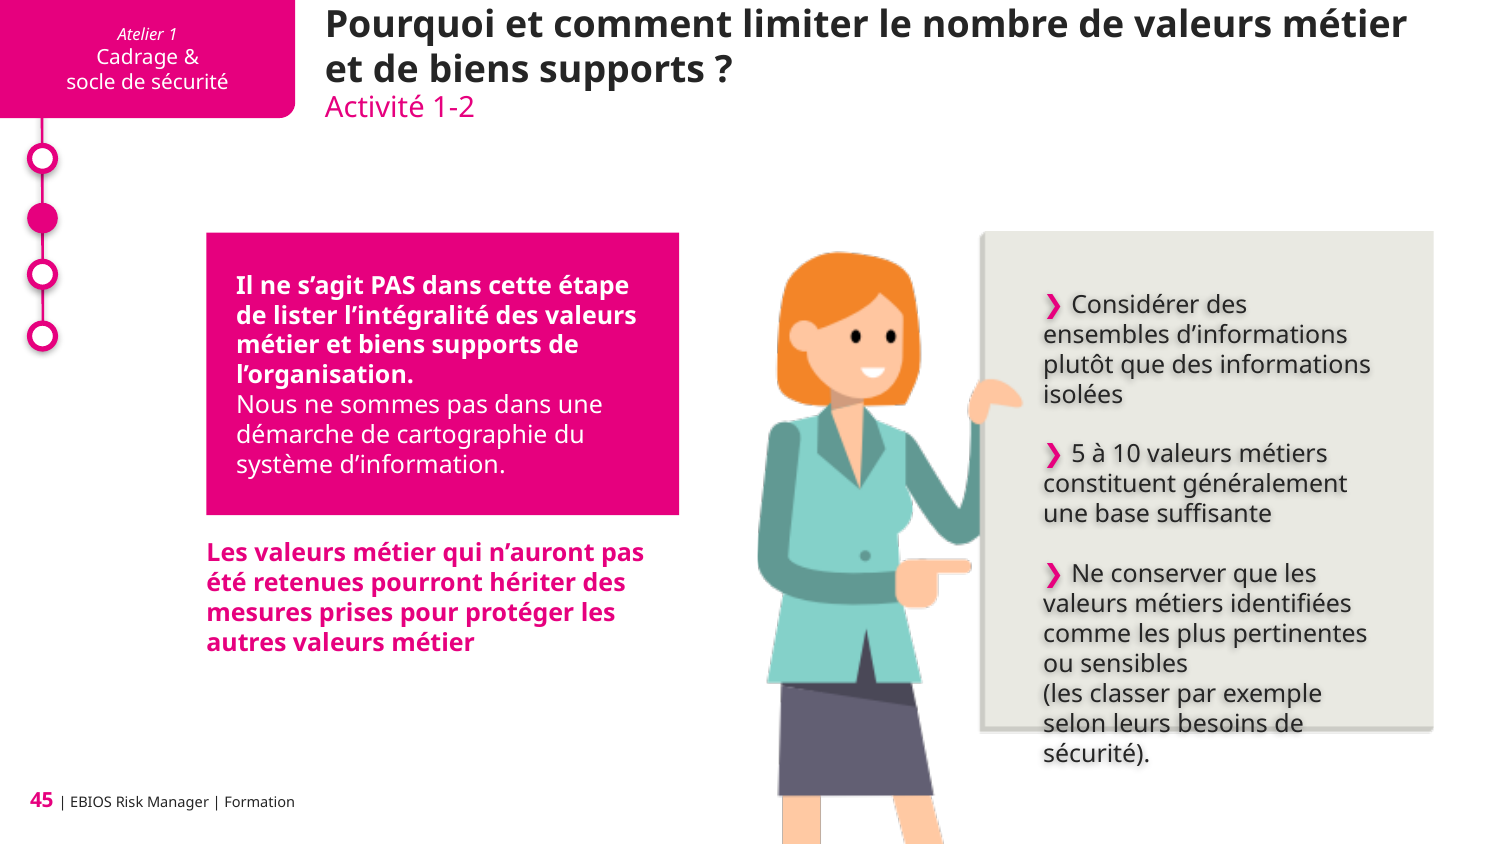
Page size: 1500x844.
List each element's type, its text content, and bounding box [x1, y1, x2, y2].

picture [757, 231, 1434, 844]
text_box Activité 1-2 [324, 88, 1381, 124]
text_box Il ne s’agit PAS dans cette étape de lister l’intégralité des valeurs métier et biens supports de l’organisation. Nous ne sommes pas dans une démarche de cartographie du système d’information. [204, 231, 681, 517]
text_box Les valeurs métier qui n’auront pas été retenues pourront hériter des mesures prises pour protéger les autres valeurs métier [206, 536, 680, 705]
text_box Pourquoi et comment limiter le nombre de valeurs métier et de biens supports ? [324, 0, 1447, 91]
text_box [574, 496, 752, 565]
